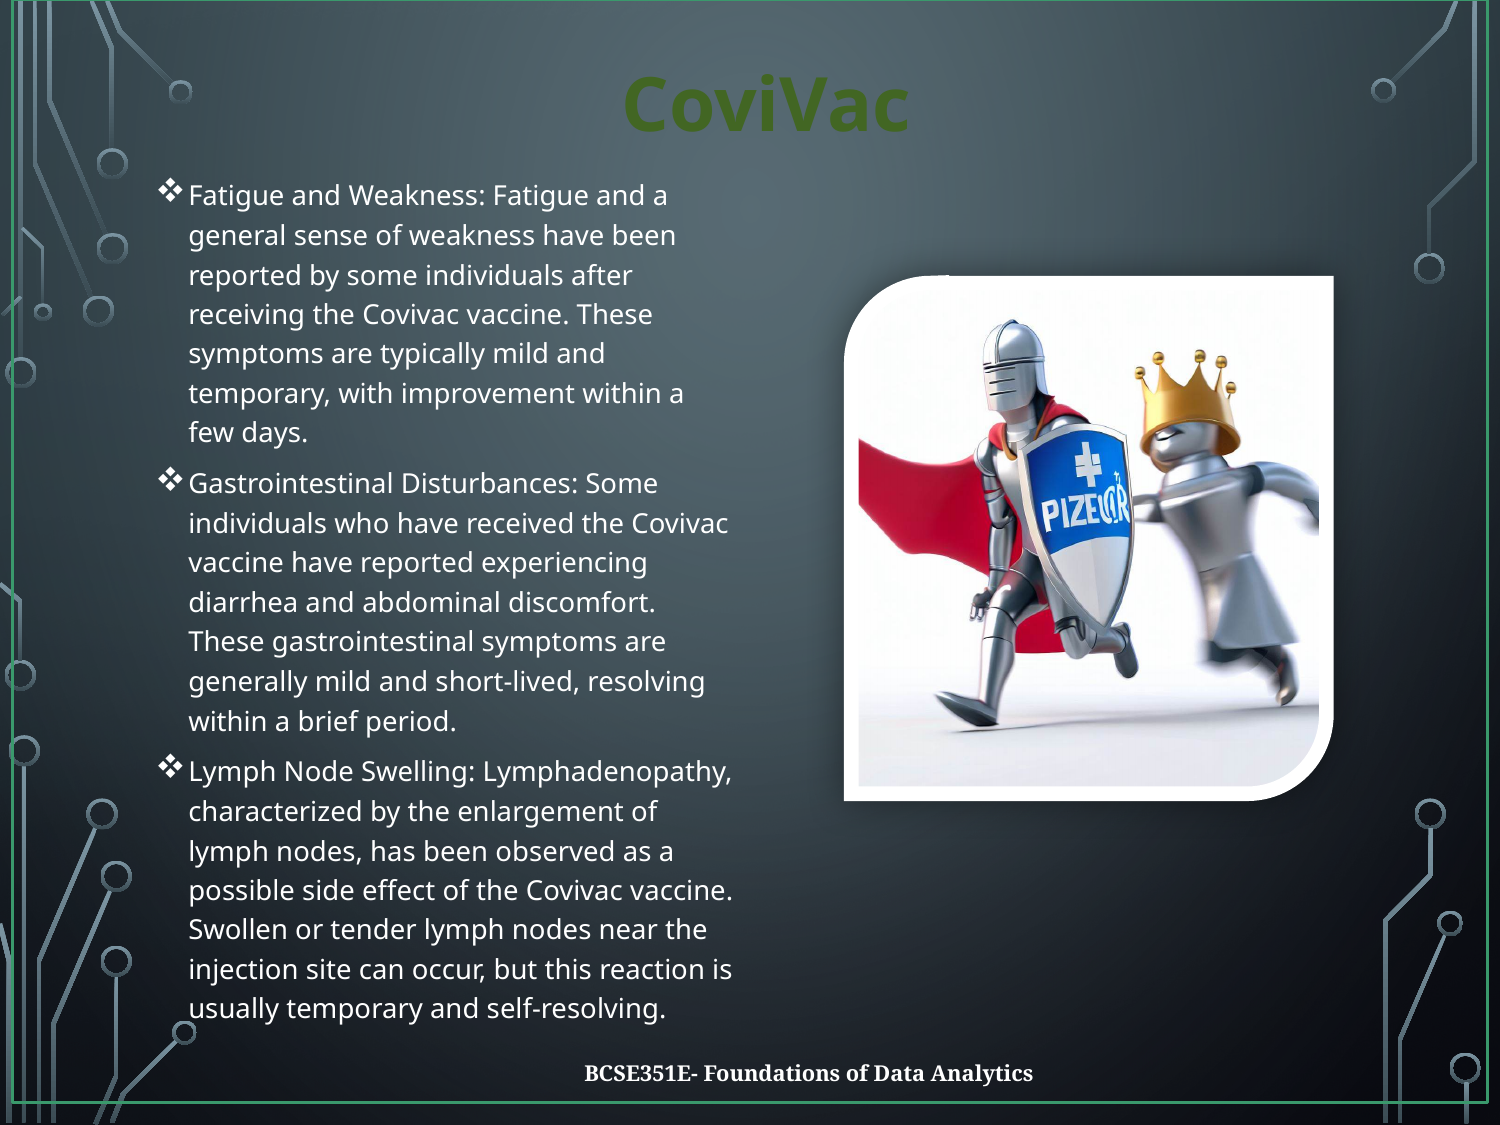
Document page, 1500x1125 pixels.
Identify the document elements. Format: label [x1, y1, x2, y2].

picture [851, 282, 1327, 794]
text_box [11, 0, 1489, 1104]
